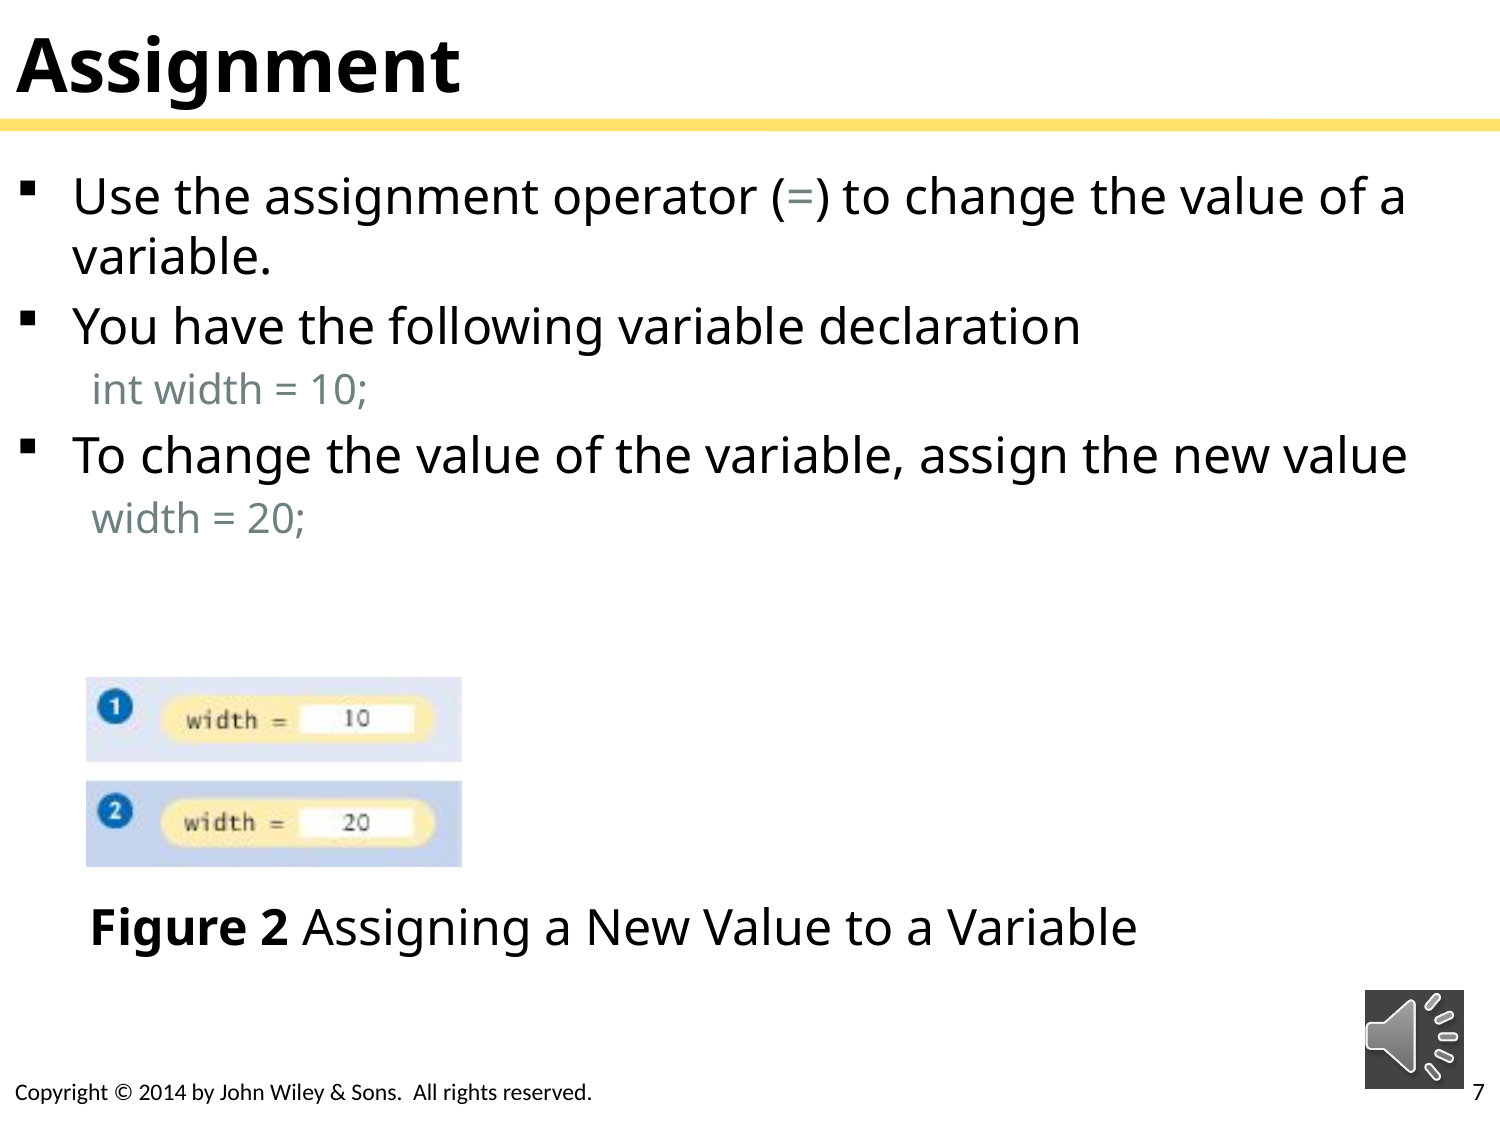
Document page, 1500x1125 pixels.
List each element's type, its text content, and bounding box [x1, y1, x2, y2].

picture [86, 676, 463, 867]
title Assignment [1, 0, 1500, 125]
picture [1364, 989, 1465, 1090]
list Use the assignment operator (=) to change the value of a variable. You have the following variable declaration int width = 10; To change the value of the variable, assign the new value width = 20; [1, 157, 1500, 595]
text_box Figure 2 Assigning a New Value to a Variable [74, 887, 1310, 997]
